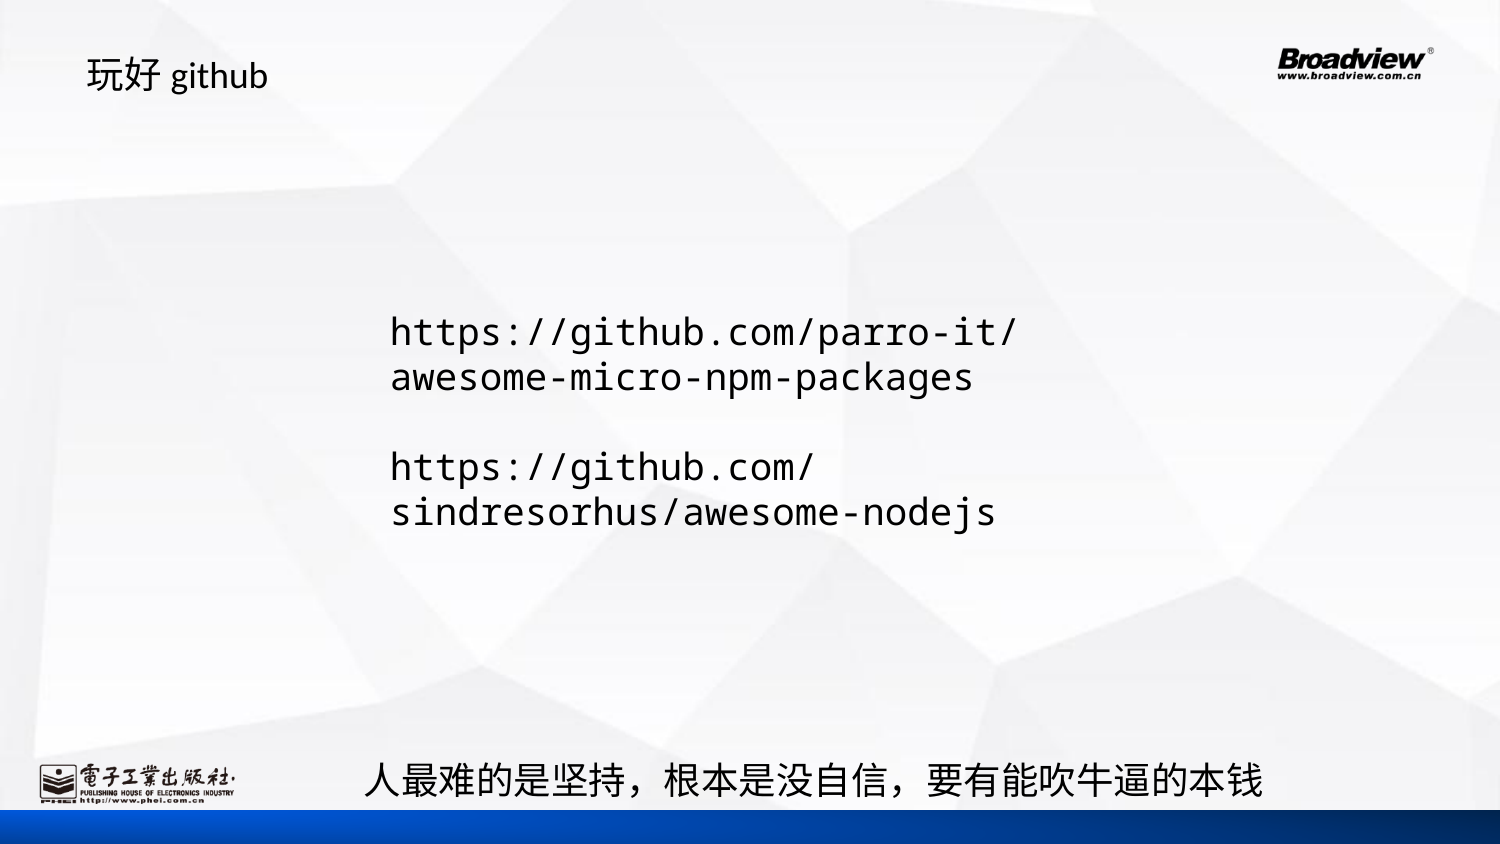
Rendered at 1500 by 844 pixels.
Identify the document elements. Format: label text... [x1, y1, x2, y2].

text_box https://github.com/parro-it/awesome-micro-npm-packages https://github.com/sindresorhus/awesome-nodejs [374, 300, 1125, 541]
title [75, 33, 1425, 175]
text_box 玩好github [71, 43, 284, 104]
picture [0, 0, 1500, 844]
text_box 人最难的是坚持，根本是没自信，要有能吹牛逼的本钱 [348, 749, 1281, 809]
